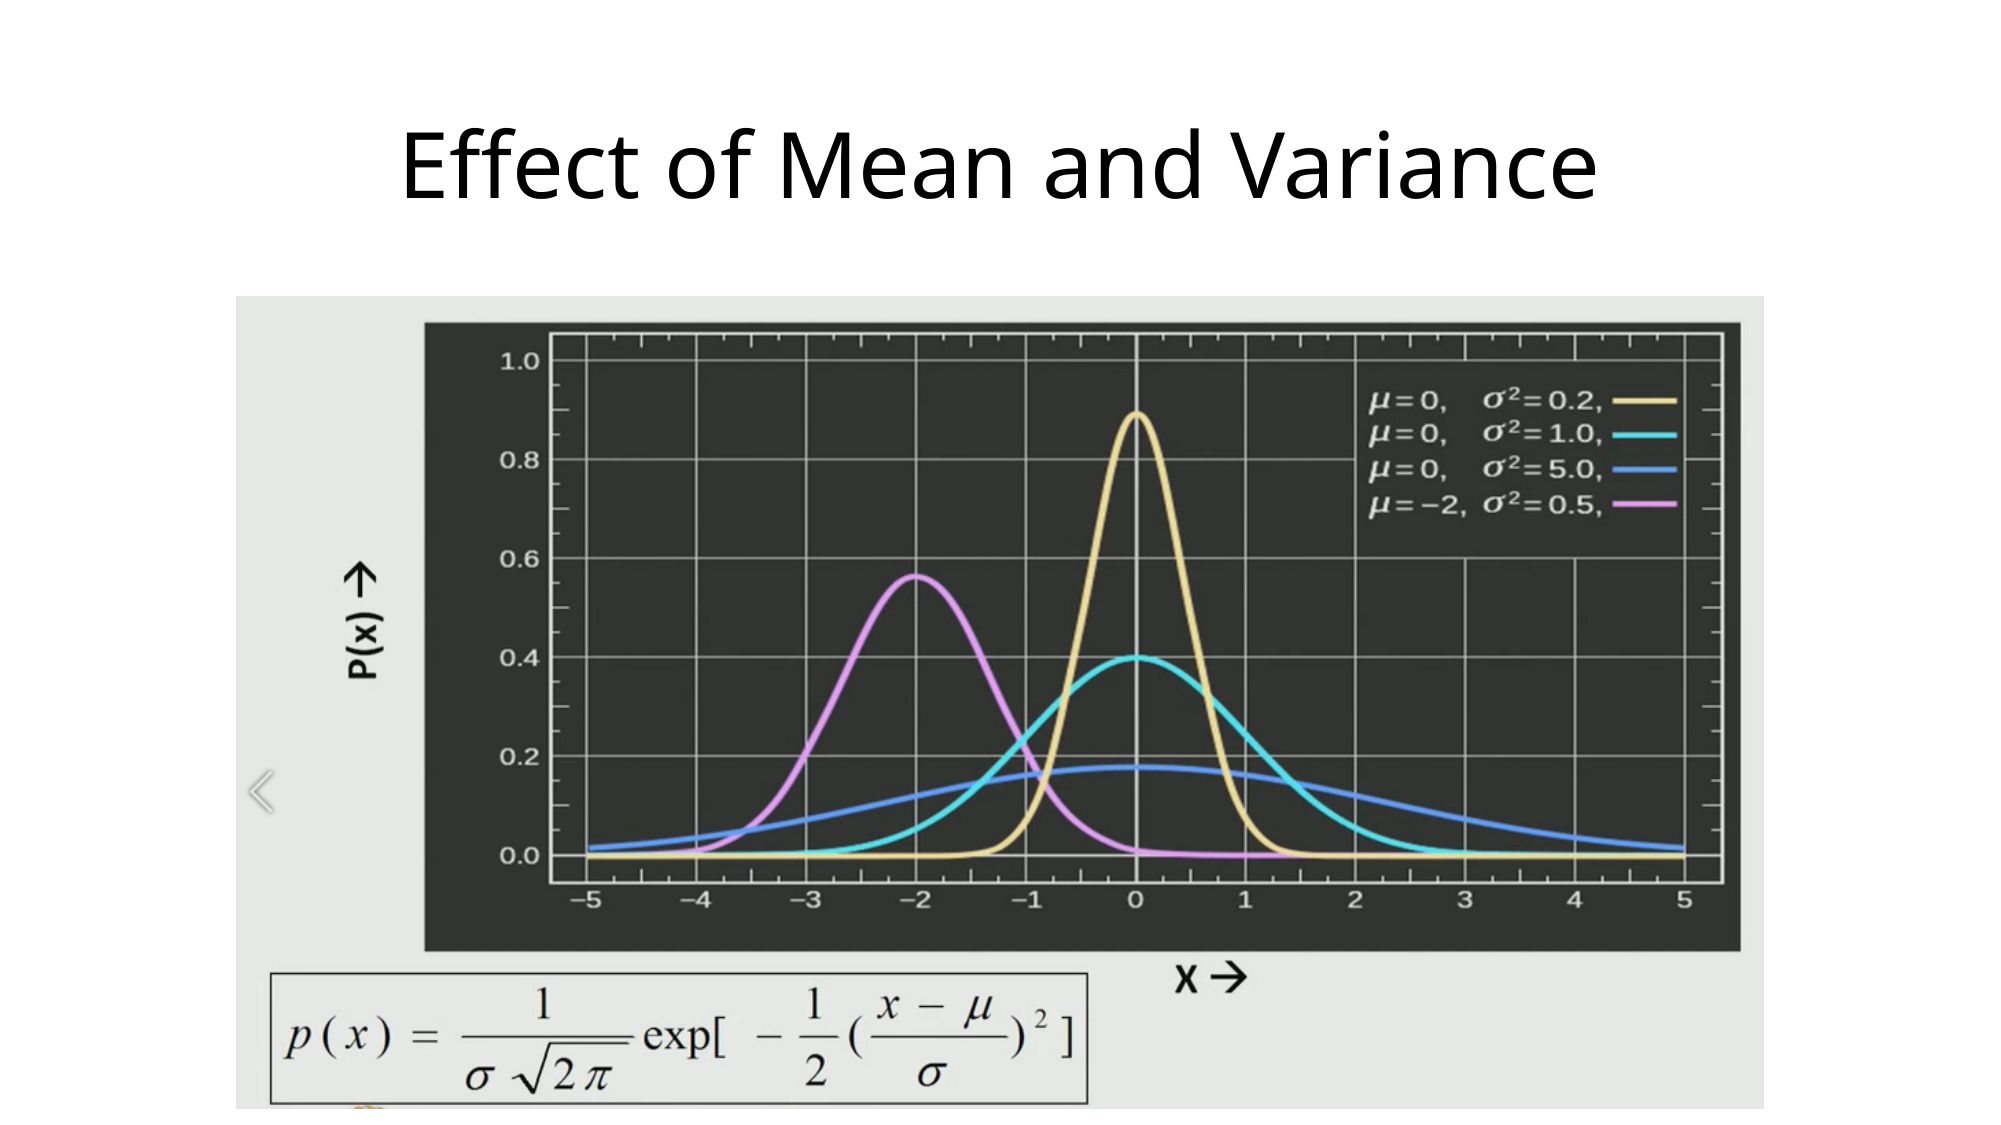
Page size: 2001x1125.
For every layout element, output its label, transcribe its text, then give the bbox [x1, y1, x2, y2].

picture [236, 296, 1764, 1109]
title Effect of Mean and Variance [137, 59, 1863, 278]
